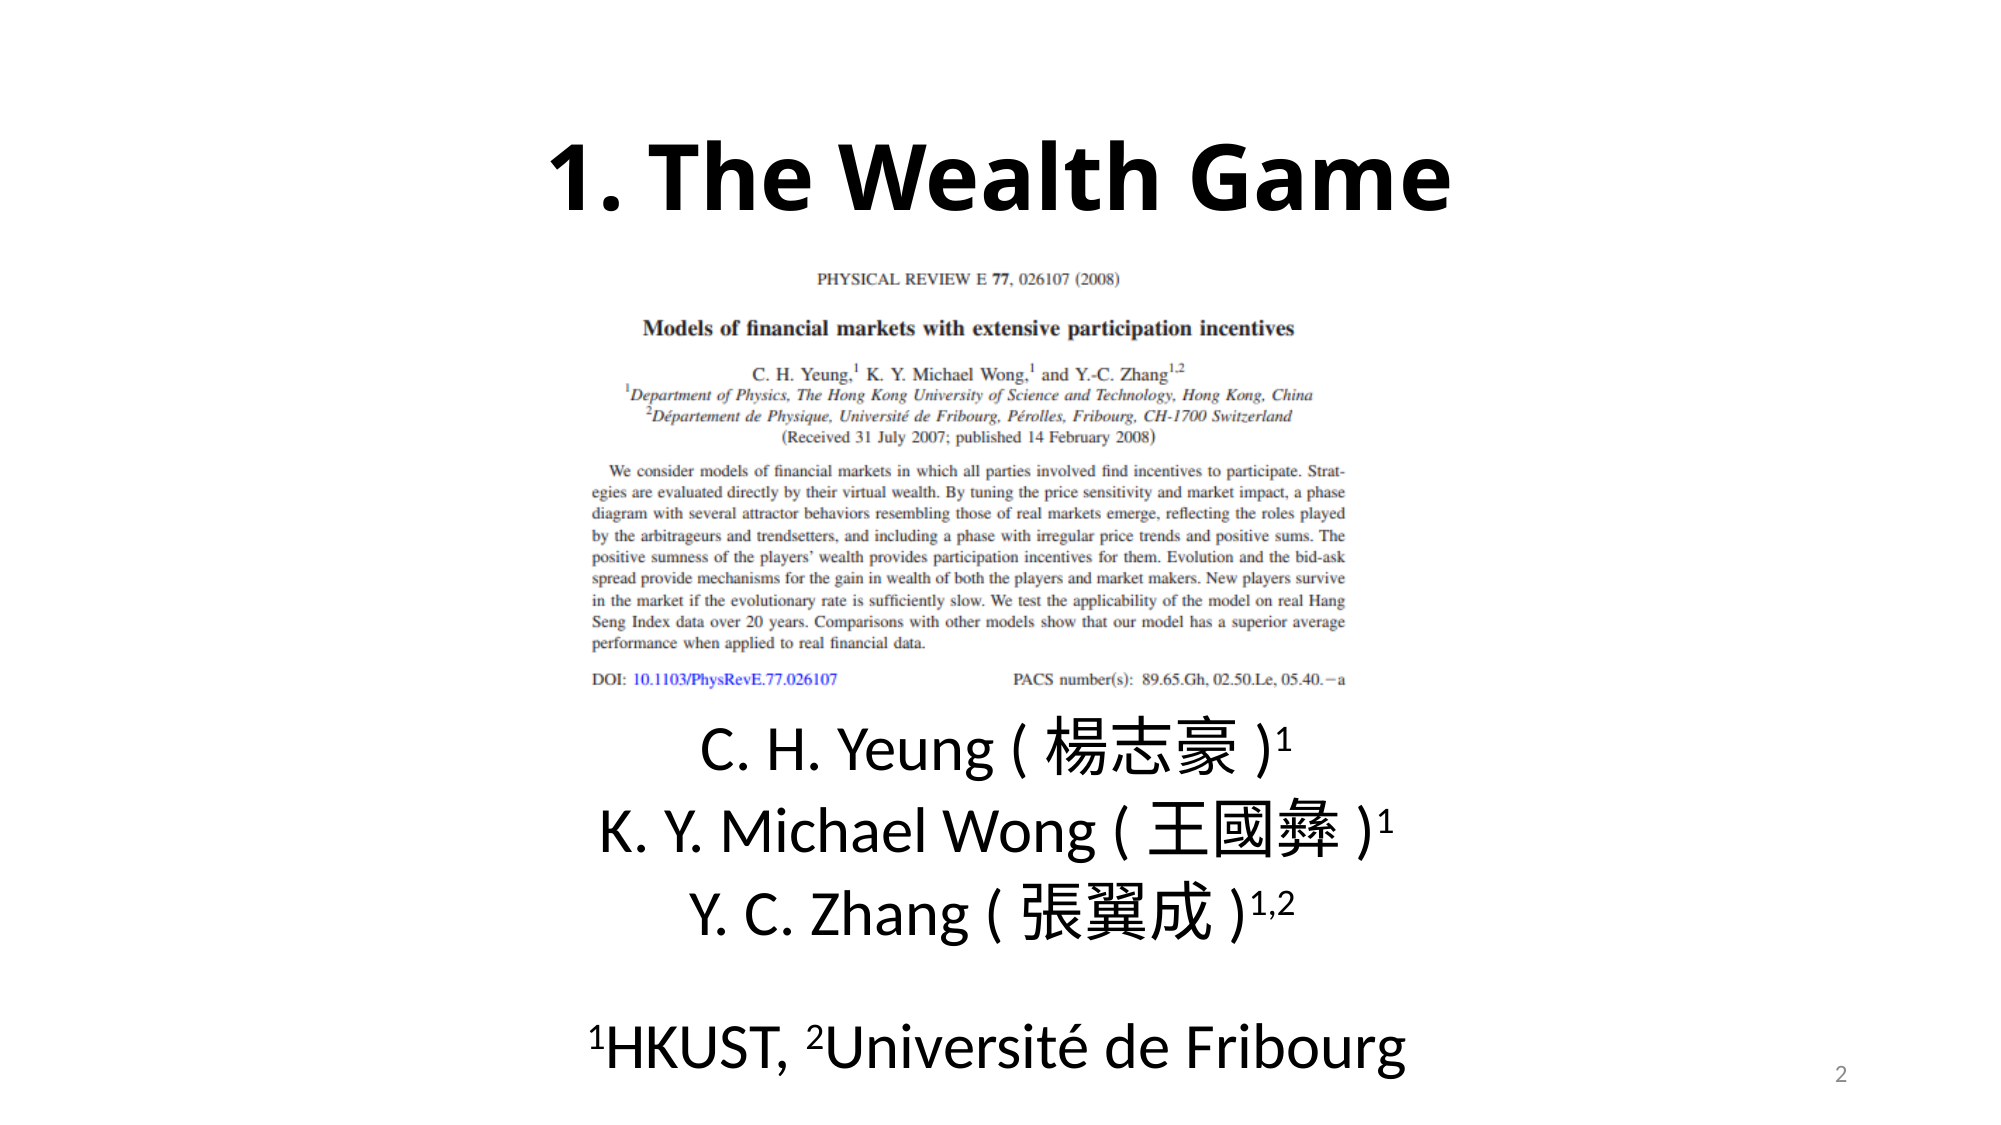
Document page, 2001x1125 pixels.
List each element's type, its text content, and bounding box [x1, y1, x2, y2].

slide_number 2 [1412, 1042, 1863, 1103]
title 1. The Wealth Game [330, 91, 1670, 238]
subtitle C. H. Yeung (楊志豪)1 K. Y. Michael Wong (王國彝)1 Y. C. Zhang (張翼成)1,2 1HKUST, 2Université de Fribourg [391, 713, 1603, 1091]
picture [466, 237, 1467, 709]
